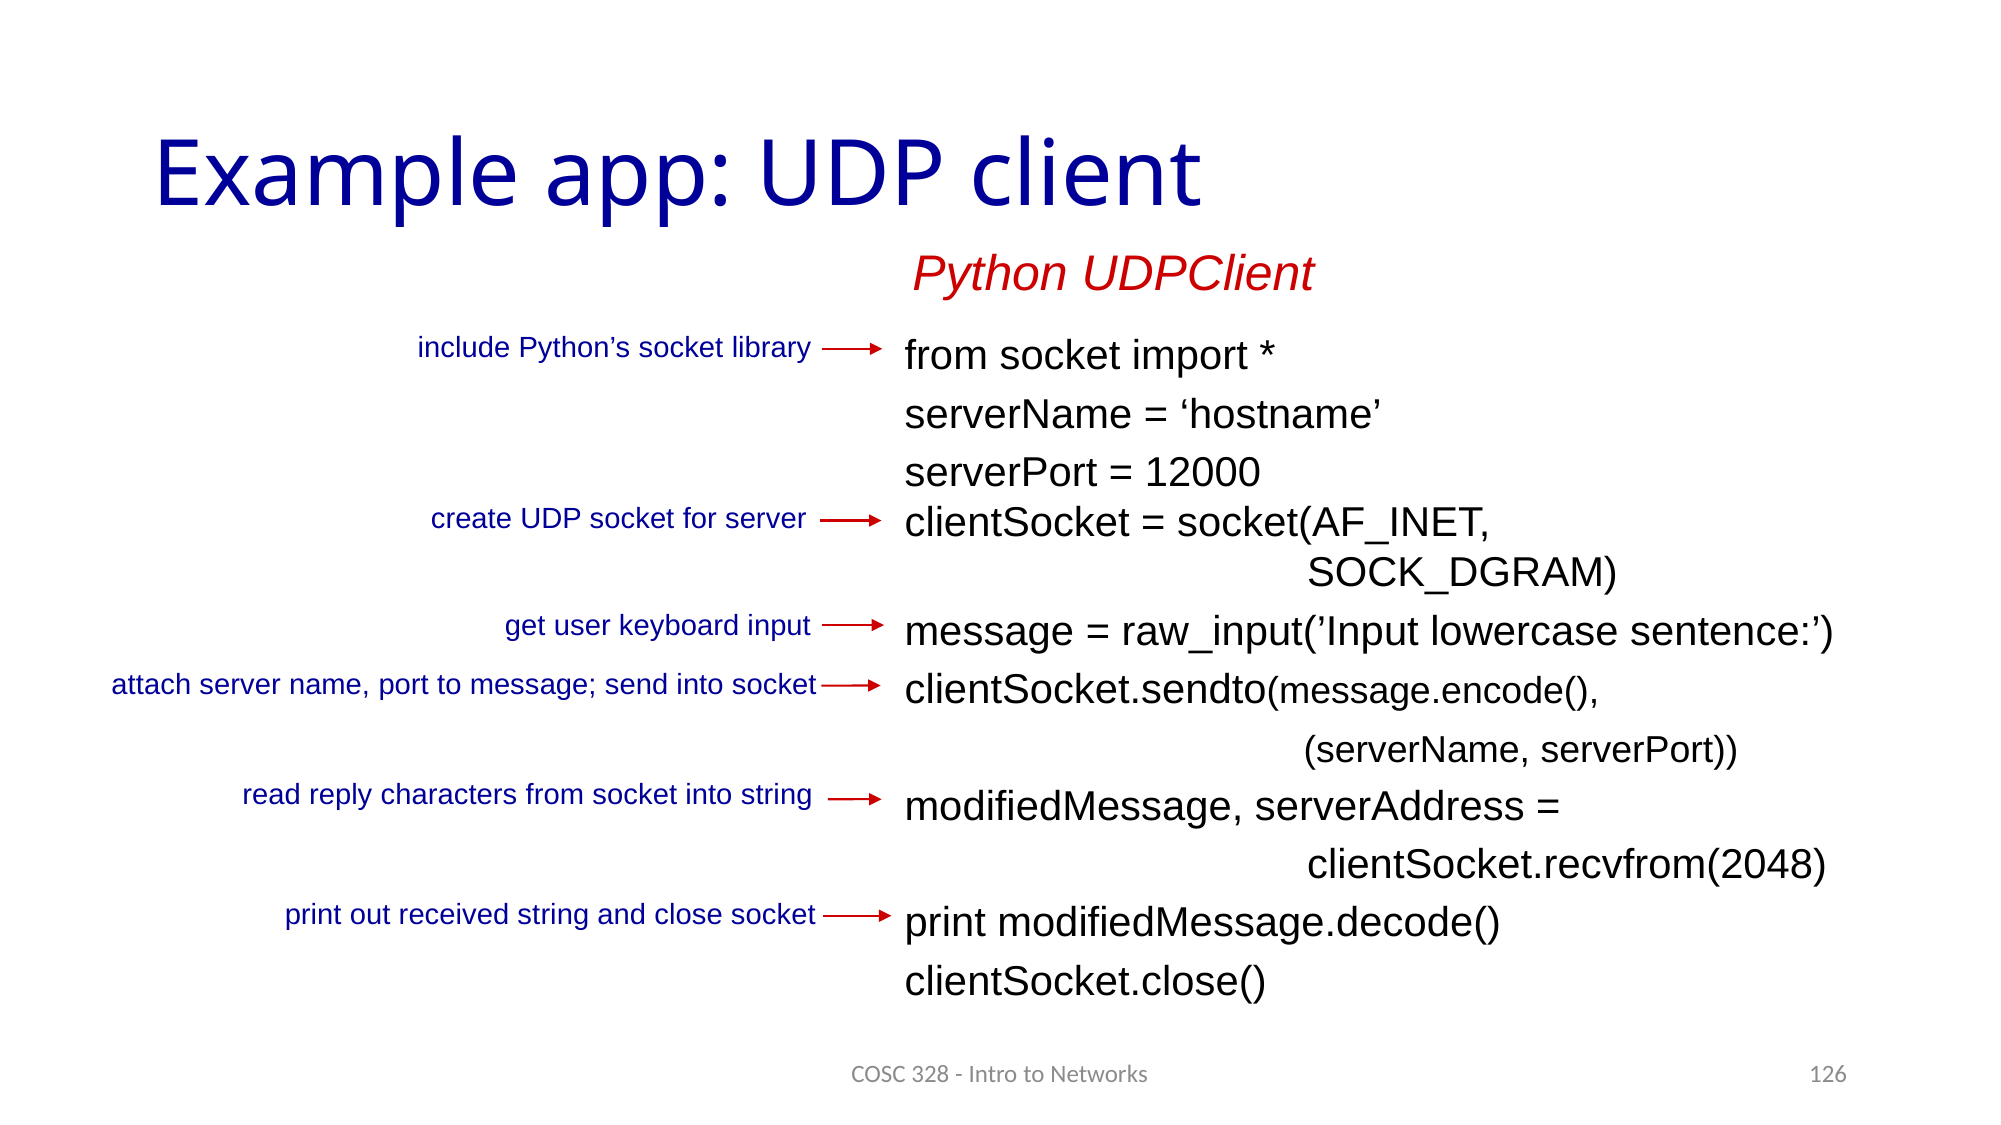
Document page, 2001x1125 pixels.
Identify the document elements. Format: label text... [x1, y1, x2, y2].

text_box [269, 887, 892, 939]
text_box from socket import * serverName = ‘hostname’ serverPort = 12000 clientSocket = socket(AF_INET, SOCK_DGRAM) message = raw_input(’Input lowercase sentence:’) clientSocket.sendto(message.encode(), (serverName, serverPort)) modifiedMessage, serverAddress = clientSocket.recvfrom(2048) print modifiedMessage.decode() clientSocket.close() [889, 312, 1850, 1011]
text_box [402, 322, 899, 371]
slide_number 126 [1412, 1042, 1863, 1103]
title Example app: UDP client [137, 59, 1863, 278]
footer COSC 328 - Intro to Networks [662, 1042, 1338, 1103]
text_box Python UDPClient [897, 233, 1330, 309]
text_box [96, 657, 881, 709]
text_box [416, 491, 899, 578]
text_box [490, 600, 974, 650]
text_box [227, 749, 899, 819]
